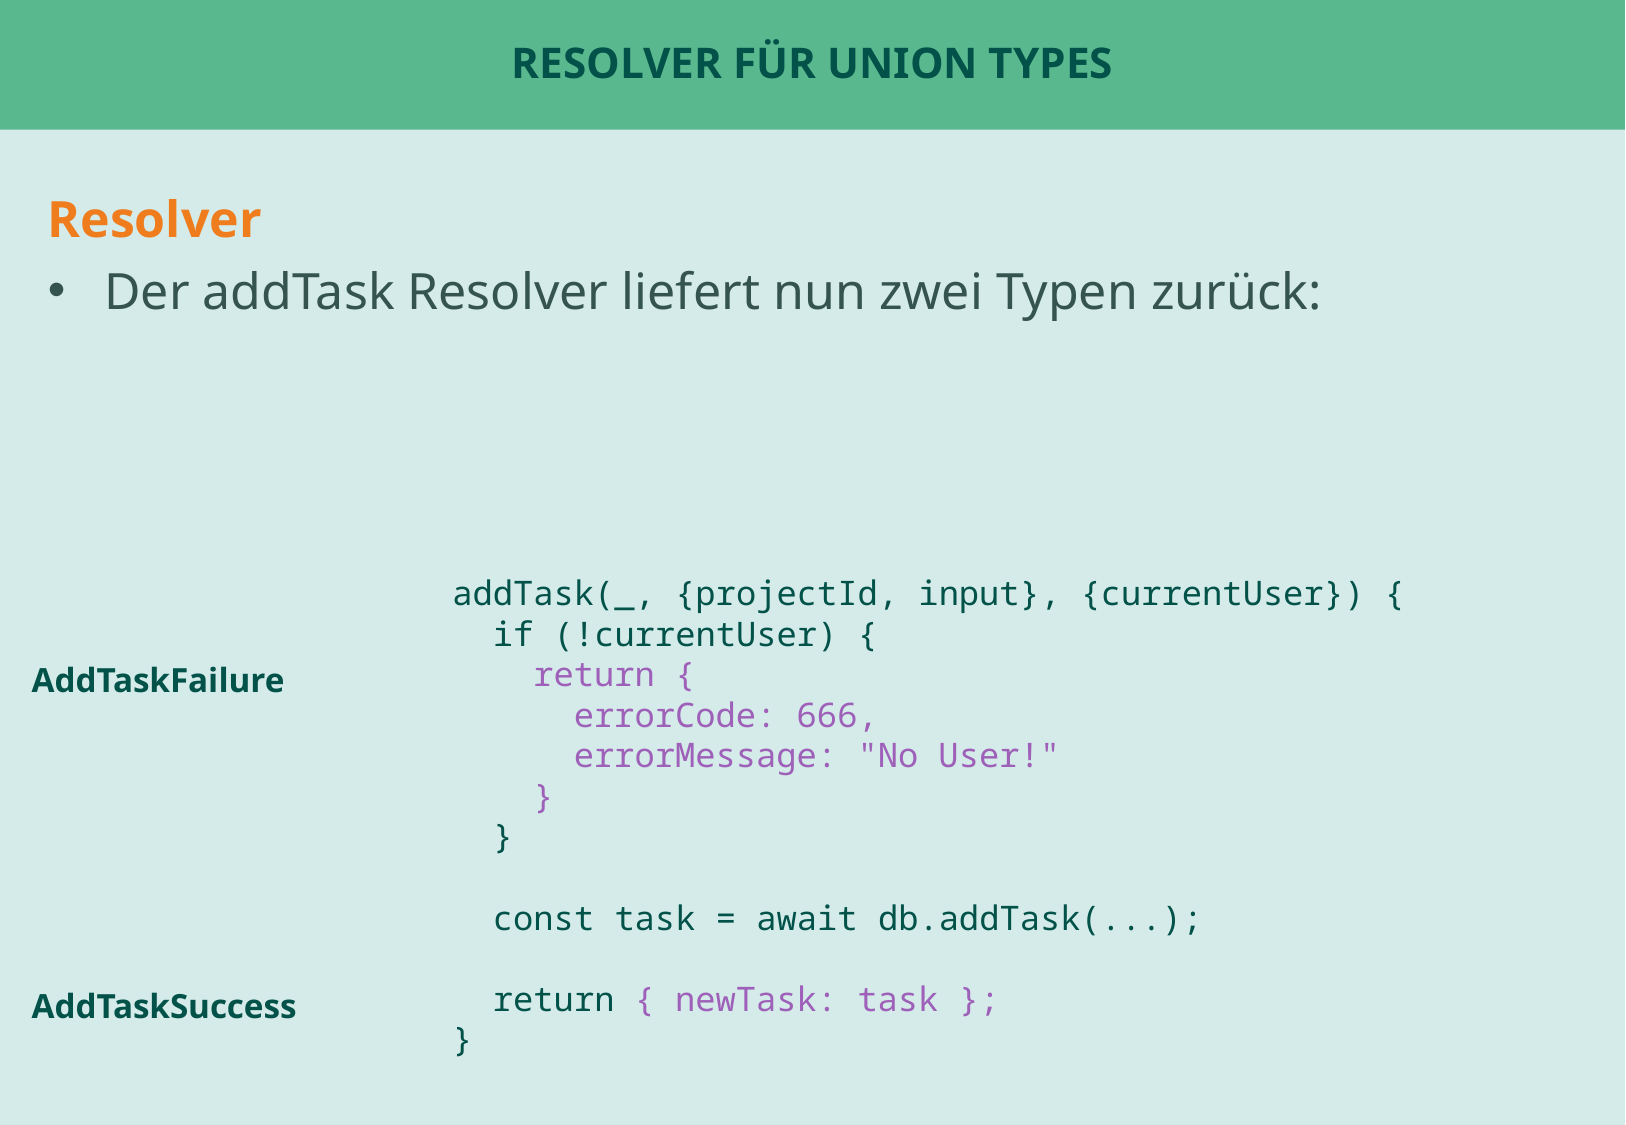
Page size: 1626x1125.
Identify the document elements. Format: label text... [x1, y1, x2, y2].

text_box addTask(_, {projectId, input}, {currentUser}) { if (!currentUser) { return { errorCode: 666, errorMessage: "No User!" } } const task = await db.addTask(...); return { newTask: task }; } [452, 571, 1555, 1125]
text_box Resolver Der addTask Resolver liefert nun zwei Typen zurück: [33, 168, 1592, 327]
text_box AddTaskSuccess [16, 977, 418, 1033]
text_box AddTaskFailure [16, 651, 418, 707]
title Resolver für union types [0, 0, 1625, 130]
